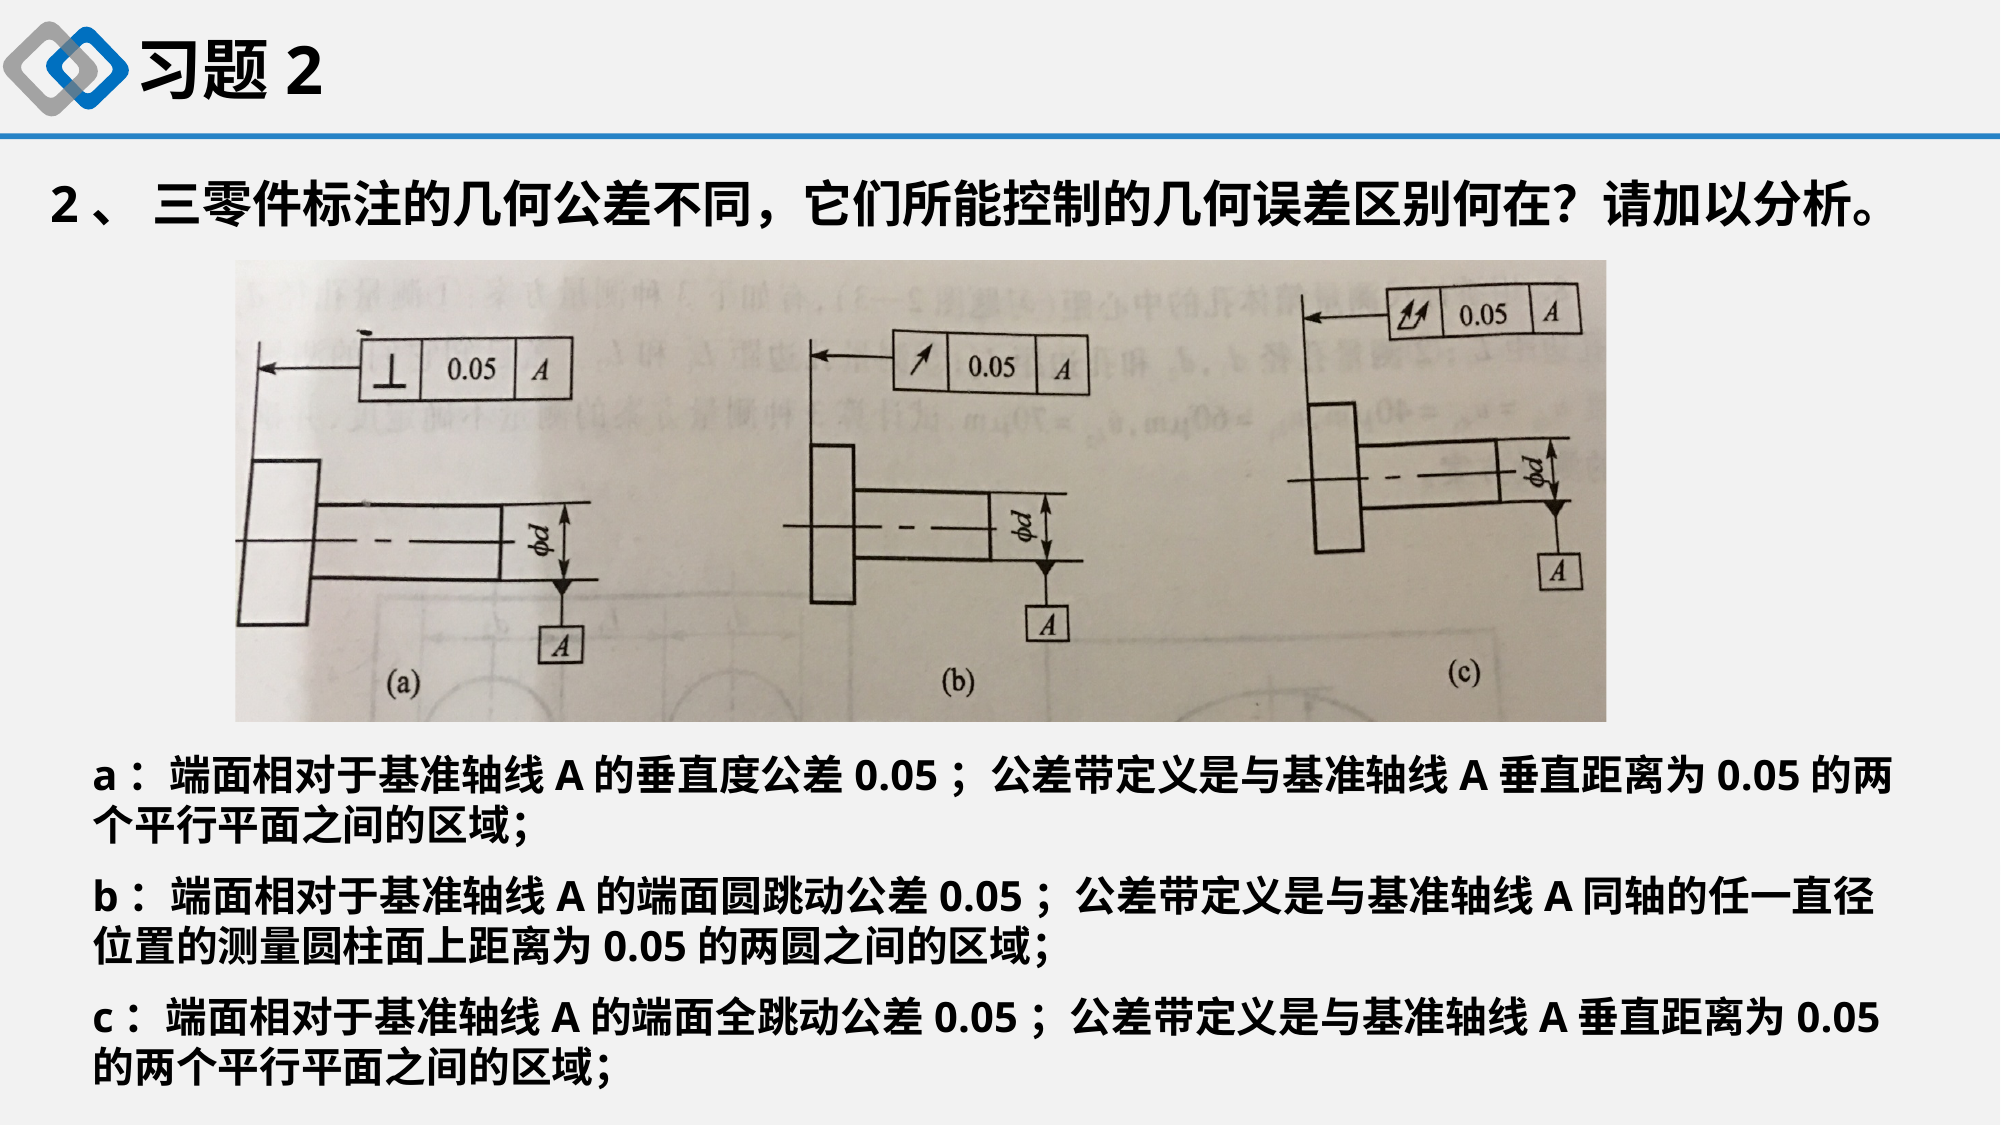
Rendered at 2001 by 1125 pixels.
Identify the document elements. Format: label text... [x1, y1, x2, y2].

text_box a：端面相对于基准轴线A的垂直度公差0.05；公差带定义是与基准轴线A垂直距离为0.05的两个平行平面之间的区域； b：端面相对于基准轴线A的端面圆跳动公差0.05；公差带定义是与基准轴线A同轴的任一直径位置的测量圆柱面上距离为0.05的两圆之间的区域； c：端面相对于基准轴线A的端面全跳动公差0.05；公差带定义是与基准轴线A垂直距离为0.05的两个平行平面之间的区域； [77, 741, 1923, 1098]
text_box 习题2 [120, 20, 1539, 116]
text_box 2、 三零件标注的几何公差不同，它们所能控制的几何误差区别何在？请加以分析。 [0, 165, 1954, 261]
picture [235, 260, 1607, 722]
